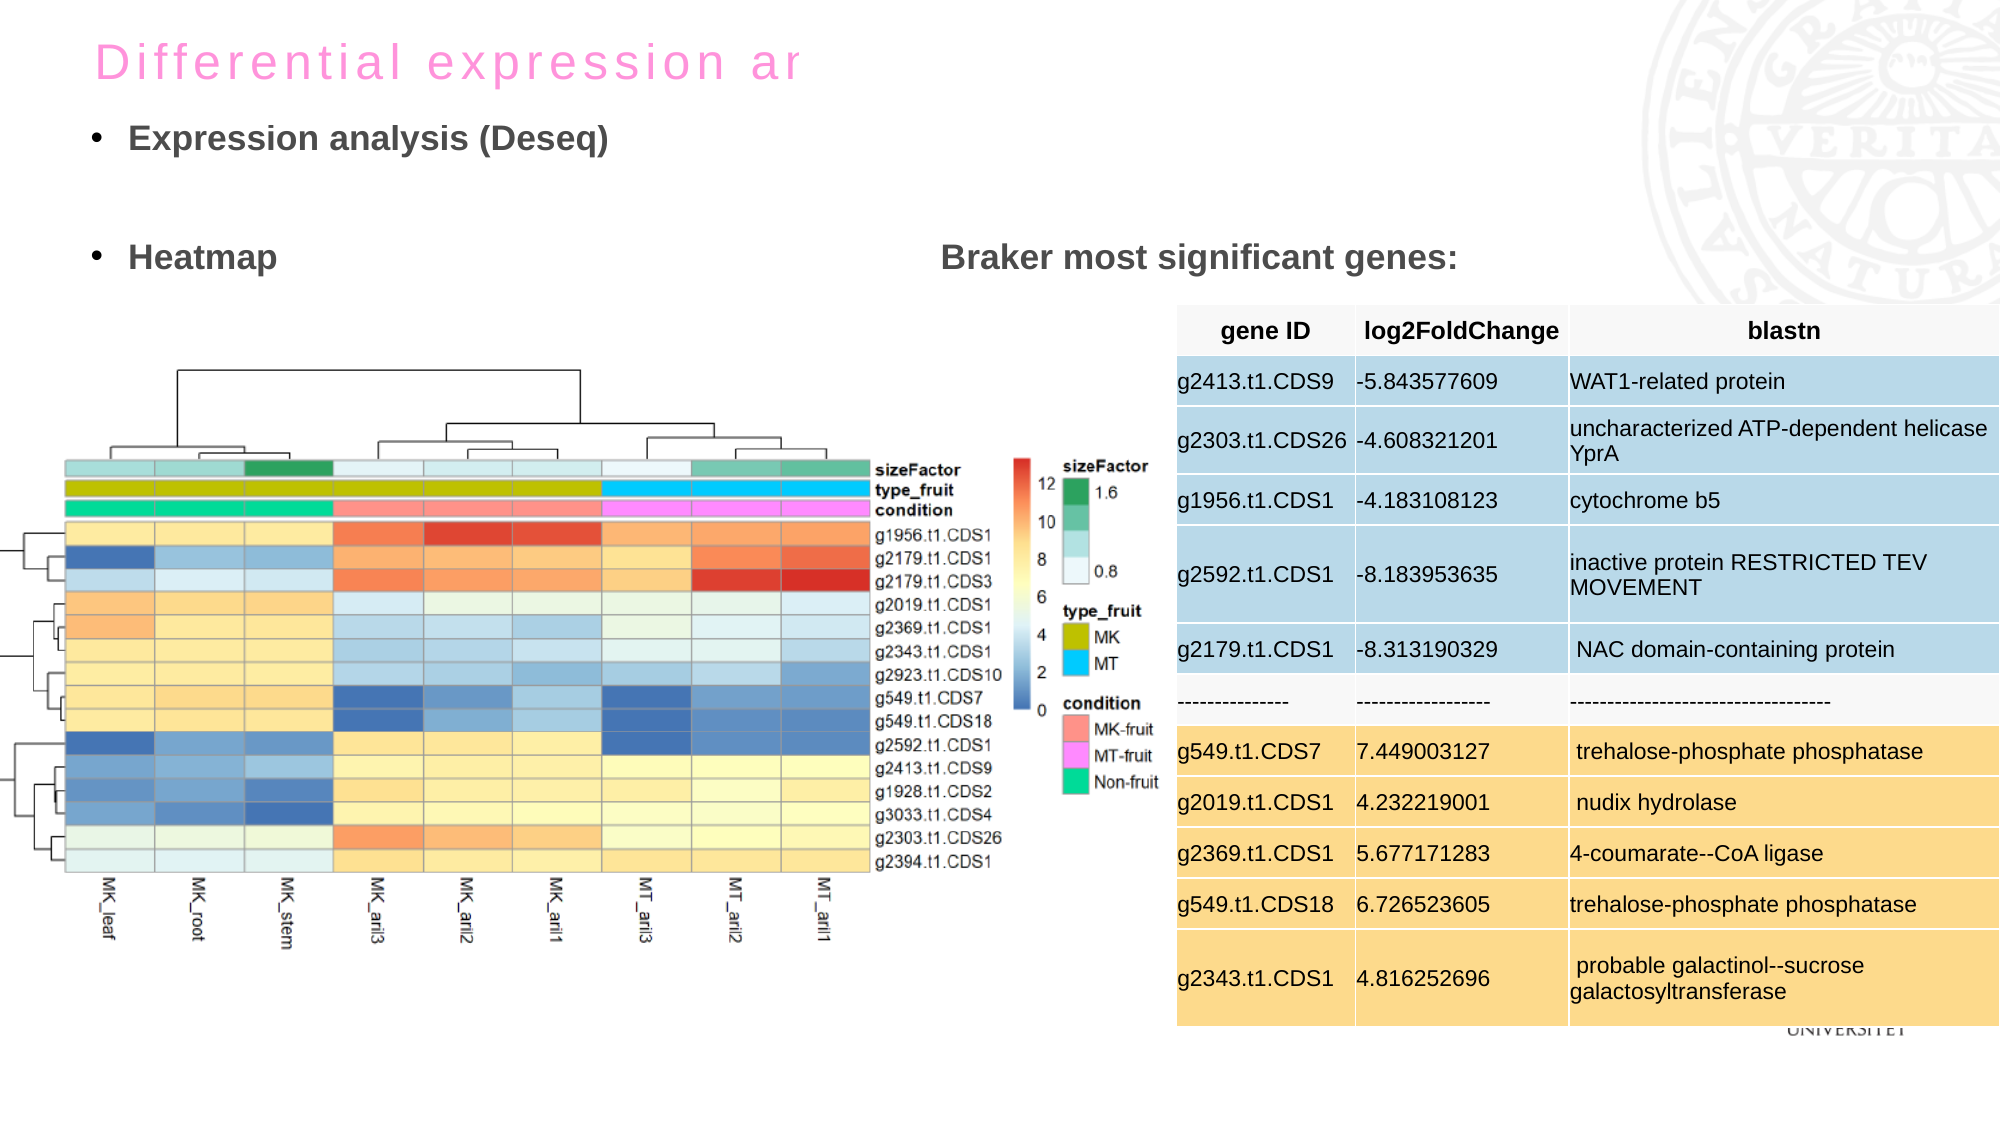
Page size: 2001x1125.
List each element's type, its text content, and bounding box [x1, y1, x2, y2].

picture [0, 348, 1168, 973]
table_cell g2019.t1.CDS1 [1177, 777, 1355, 826]
table_cell uncharacterized ATP-dependent helicase YprA [1570, 407, 1999, 473]
table_cell 7.449003127 [1356, 726, 1568, 775]
table_cell 4.816252696 [1356, 930, 1568, 1026]
table_cell g549.t1.CDS7 [1177, 726, 1355, 775]
table_header log2FoldChange [1356, 305, 1568, 355]
table_cell probable galactinol--sucrose galactosyltransferase [1570, 930, 1999, 1026]
list Expression analysis (Deseq) Heatmap Braker most significant genes: [75, 112, 1967, 880]
table_cell 6.726523605 [1356, 879, 1568, 928]
table_cell g2303.t1.CDS26 [1177, 407, 1355, 473]
table_cell cytochrome b5 [1570, 475, 1999, 524]
table_cell -4.183108123 [1356, 475, 1568, 524]
table_cell g2592.t1.CDS1 [1177, 526, 1355, 622]
table_cell 4.232219001 [1356, 777, 1568, 826]
table_cell -8.313190329 [1356, 624, 1568, 673]
table_cell g1956.t1.CDS1 [1177, 475, 1355, 524]
table_cell 5.677171283 [1356, 828, 1568, 877]
table_cell 4-coumarate--CoA ligase [1570, 828, 1999, 877]
table_cell g2343.t1.CDS1 [1177, 930, 1355, 1026]
table_cell --------------- [1177, 675, 1355, 724]
table_cell -8.183953635 [1356, 526, 1568, 622]
title Differential expression analyses [79, 20, 1532, 112]
table_cell trehalose-phosphate phosphatase [1570, 879, 1999, 928]
table_cell nudix hydrolase [1570, 777, 1999, 826]
table_cell -4.608321201 [1356, 407, 1568, 473]
table_cell ----------------------------------- [1570, 675, 1999, 724]
table_cell g549.t1.CDS18 [1177, 879, 1355, 928]
table_cell trehalose-phosphate phosphatase [1570, 726, 1999, 775]
table_header blastn [1570, 305, 1999, 355]
table_cell -5.843577609 [1356, 356, 1568, 405]
table_cell WAT1-related protein [1570, 356, 1999, 405]
table_cell g2413.t1.CDS9 [1177, 356, 1355, 405]
table_header gene ID [1177, 305, 1355, 355]
table_cell ------------------ [1356, 675, 1568, 724]
table_cell g2369.t1.CDS1 [1177, 828, 1355, 877]
table_cell inactive protein RESTRICTED TEV MOVEMENT [1570, 526, 1999, 622]
table_cell g2179.t1.CDS1 [1177, 624, 1355, 673]
table_cell NAC domain-containing protein [1570, 624, 1999, 673]
